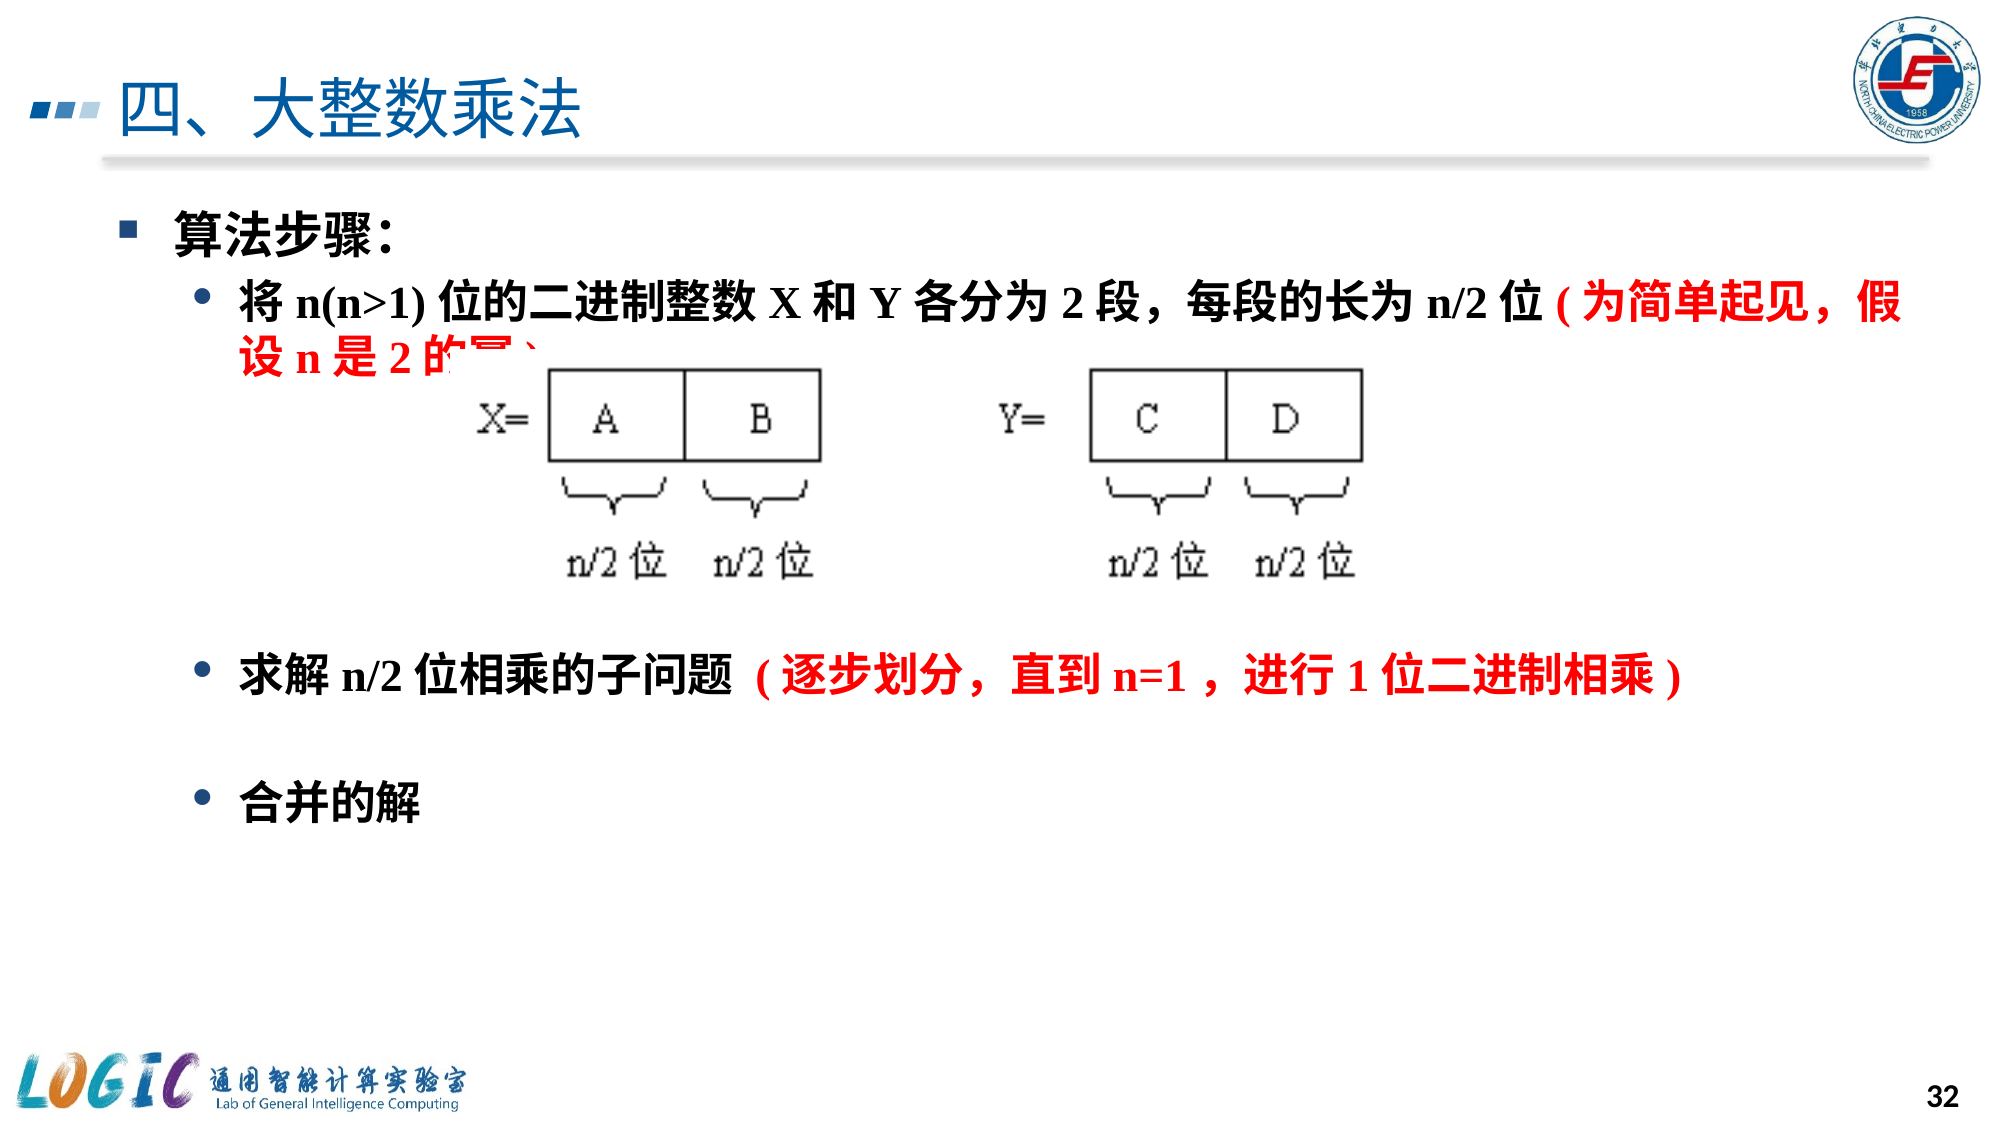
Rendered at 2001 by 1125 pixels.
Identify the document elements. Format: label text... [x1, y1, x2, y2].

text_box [450, 349, 1382, 599]
list 算法步骤： 将n(n>1)位的二进制整数X和Y各分为2段，每段的长为n/2位(为简单起见，假设n是2的幂) 求解n/2位相乘的子问题 (逐步划分，直到n=1，进行1位二进制相乘) 合并的解 [102, 196, 1922, 976]
slide_number 32 [1866, 1063, 1975, 1124]
title 四、大整数乘法 [102, 66, 1756, 173]
picture [1835, 3, 2001, 161]
picture [0, 1034, 479, 1123]
